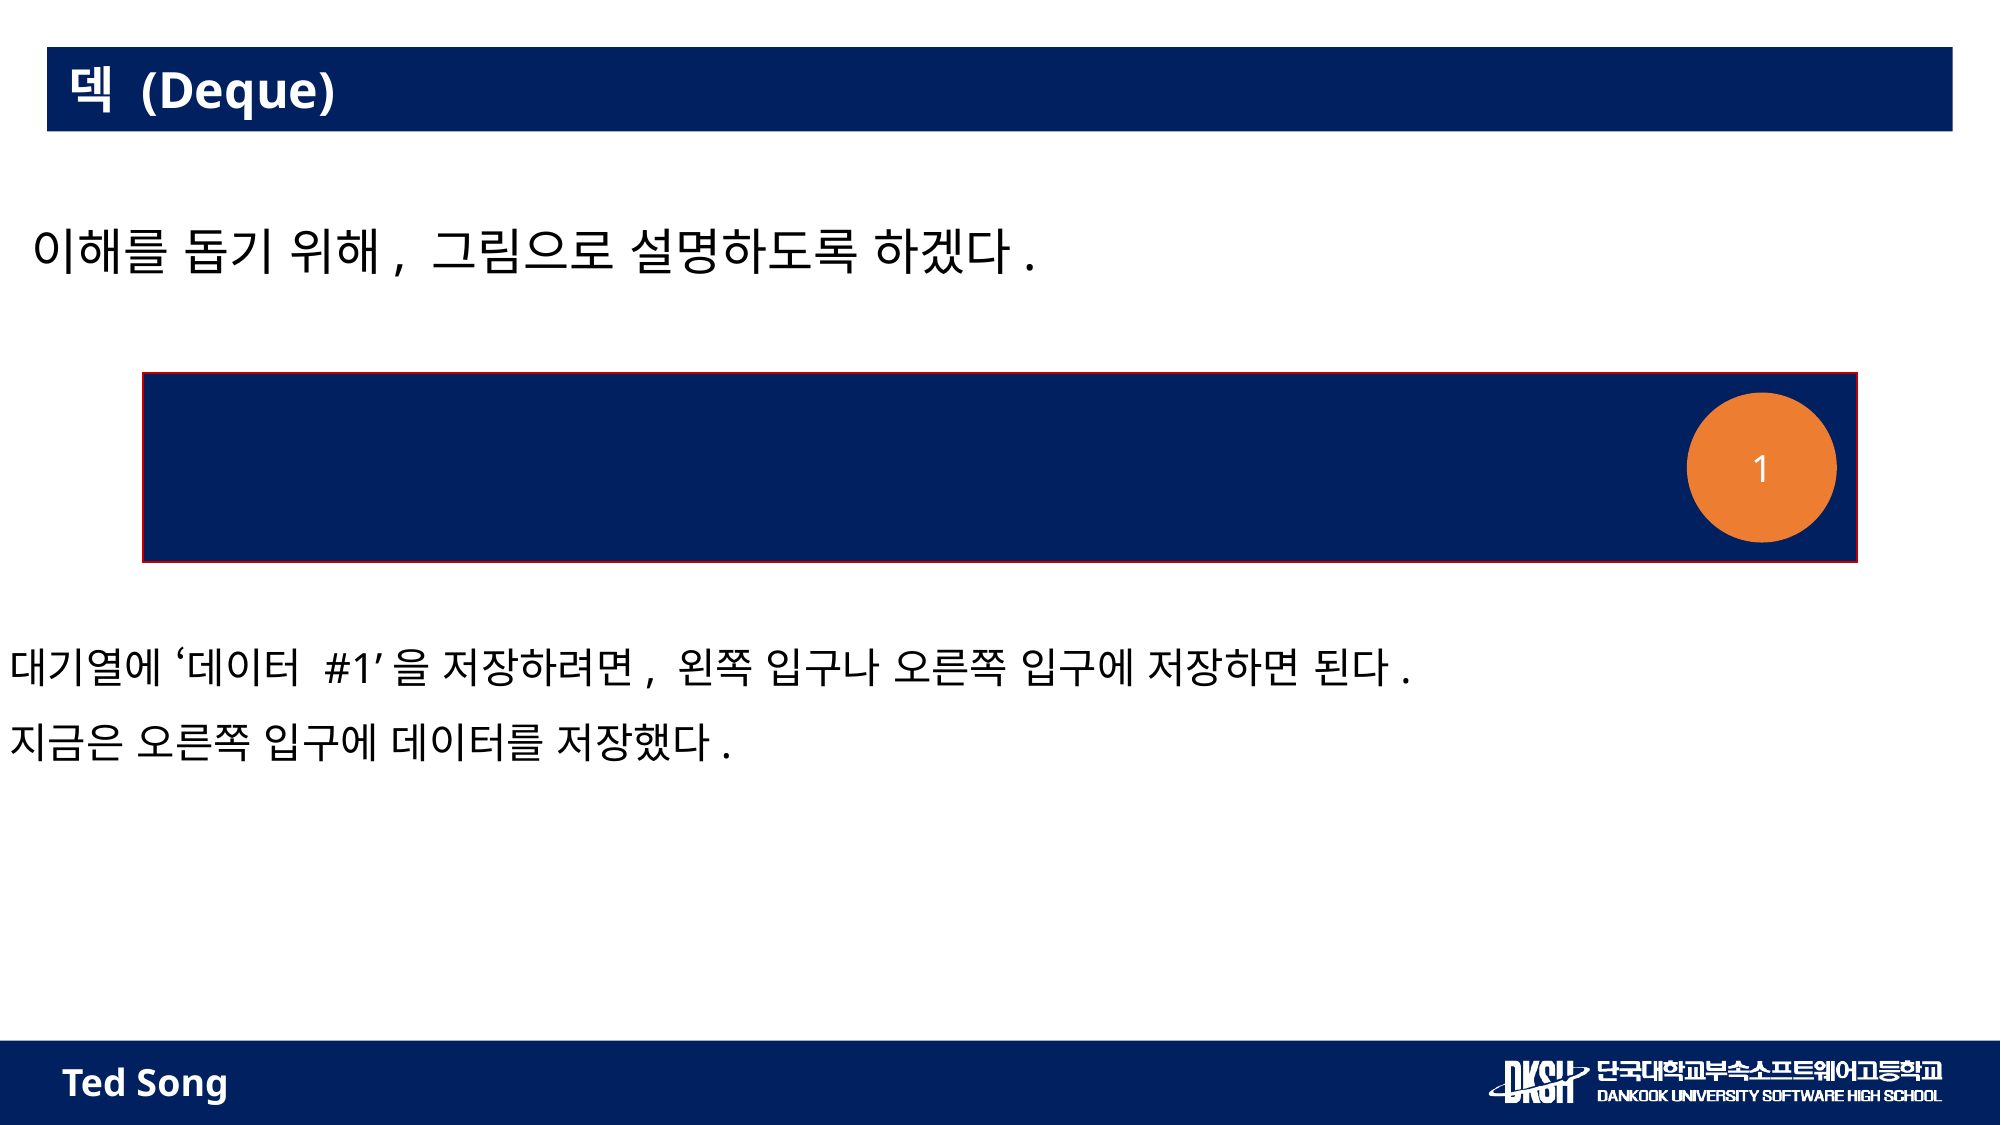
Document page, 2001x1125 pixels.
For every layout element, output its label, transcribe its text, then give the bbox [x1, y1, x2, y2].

text_box [142, 372, 1666, 563]
text_box 대기열에 ‘데이터 #1’을 저장하려면, 왼쪽 입구나 오른쪽 입구에 저장하면 된다. 지금은 오른쪽 입구에 데이터를 저장했다. [0, 609, 1427, 775]
text_box 덱 (Deque) [54, 51, 351, 127]
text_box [0, 1040, 2000, 1125]
text_box 이해를 돕기 위해, 그림으로 설명하도록 하겠다. [16, 212, 1053, 288]
text_box [46, 46, 1954, 132]
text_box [1666, 372, 1857, 563]
